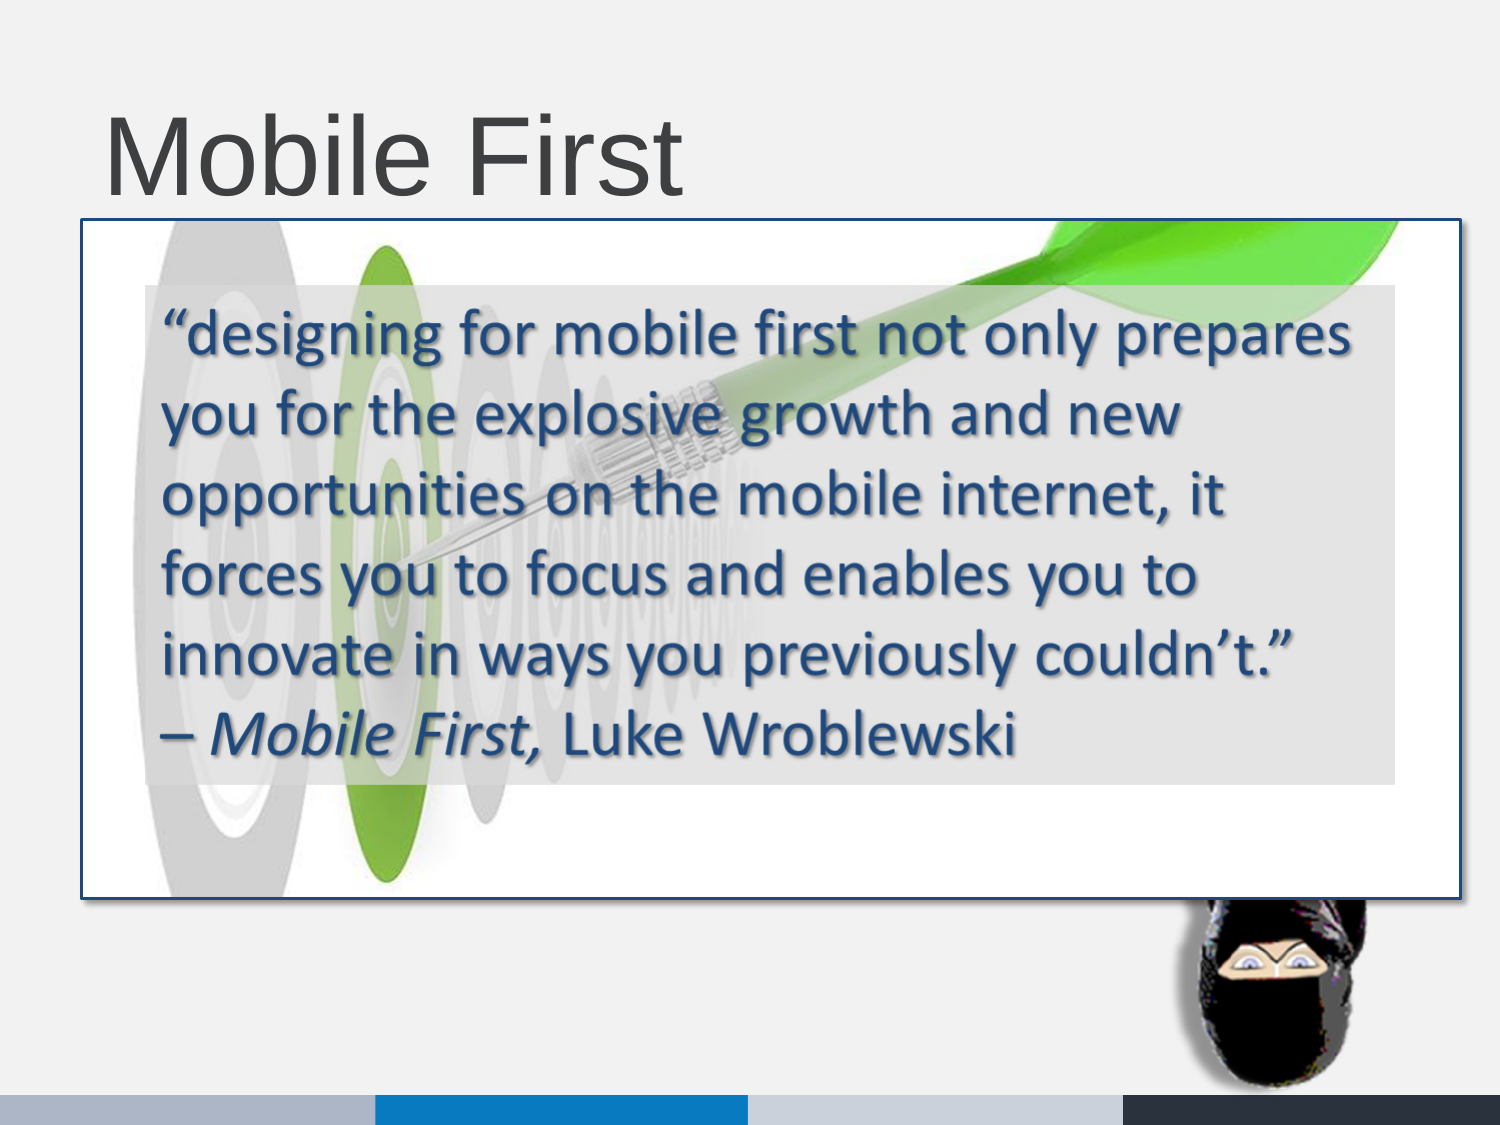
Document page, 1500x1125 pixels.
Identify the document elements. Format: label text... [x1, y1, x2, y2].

picture [76, 214, 1500, 1125]
text_box Mobile First [87, 75, 1400, 214]
